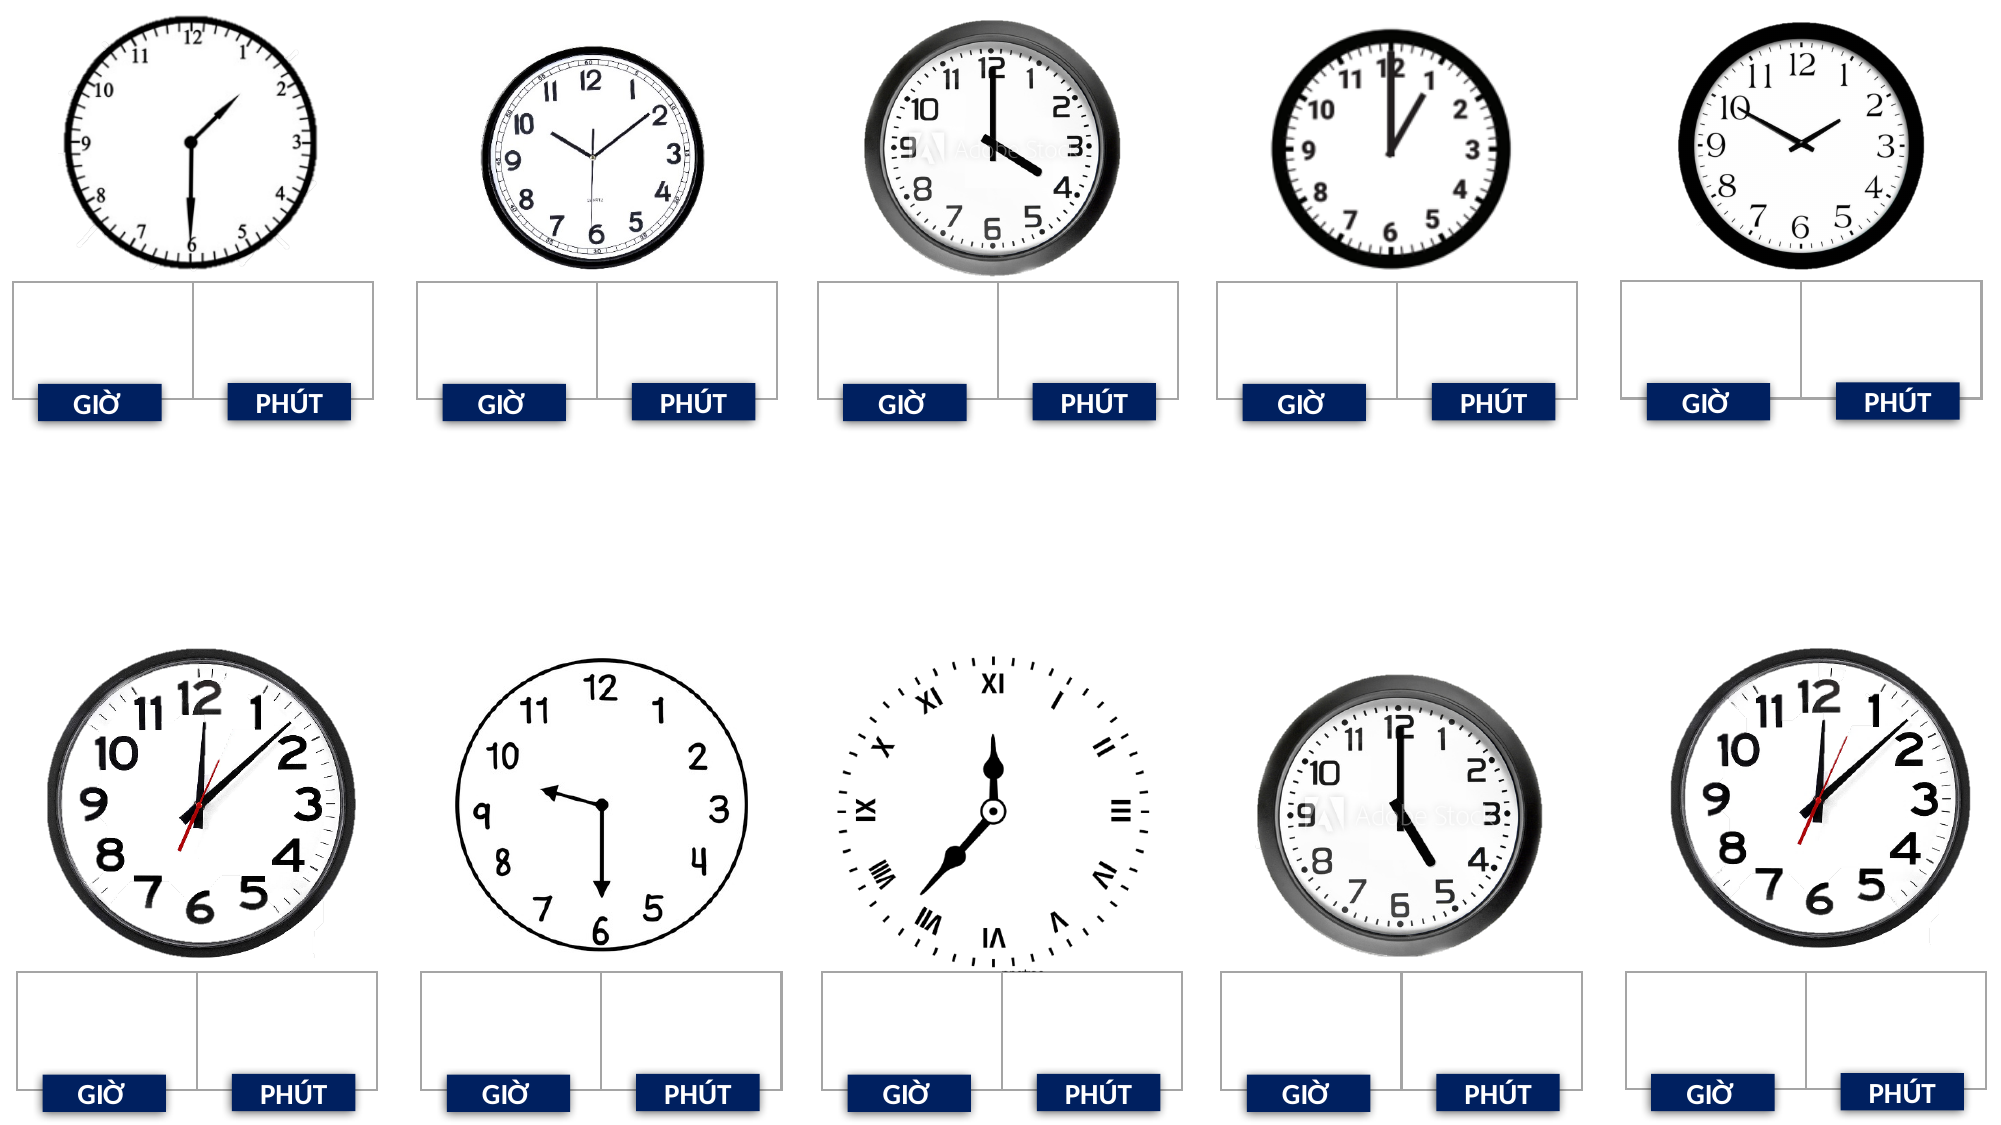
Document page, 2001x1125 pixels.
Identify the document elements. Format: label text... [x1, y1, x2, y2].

text_box GIỜ [42, 1074, 166, 1112]
text_box [196, 971, 378, 1091]
text_box [600, 971, 783, 1091]
text_box [1800, 280, 1983, 400]
text_box [16, 971, 196, 1091]
text_box [420, 971, 600, 1091]
picture [58, 7, 327, 276]
text_box [192, 281, 374, 400]
text_box [997, 281, 1179, 400]
text_box PHÚT [1436, 1073, 1560, 1112]
text_box [416, 281, 596, 400]
picture [45, 647, 356, 958]
text_box [1216, 281, 1396, 400]
text_box [817, 281, 997, 400]
text_box [1620, 280, 1800, 400]
text_box PHÚT [1840, 1073, 1964, 1111]
text_box [821, 972, 1001, 1091]
picture [851, 7, 1135, 289]
text_box PHÚT [1036, 1073, 1161, 1112]
text_box [1400, 971, 1583, 1091]
text_box GIỜ [1646, 383, 1771, 421]
text_box [596, 281, 778, 400]
picture [455, 658, 748, 958]
picture [810, 629, 1176, 972]
text_box PHÚT [231, 1073, 356, 1112]
text_box [1805, 971, 1987, 1090]
text_box GIỜ [1651, 1073, 1775, 1112]
text_box GIỜ [38, 383, 162, 422]
picture [1240, 658, 1556, 971]
text_box PHÚT [1836, 382, 1960, 420]
text_box [1001, 971, 1183, 1091]
text_box PHÚT [1032, 383, 1156, 421]
text_box GIỜ [1242, 383, 1366, 422]
picture [1669, 647, 1971, 948]
text_box GIỜ [843, 383, 967, 422]
text_box [1396, 281, 1578, 400]
text_box [1625, 971, 1805, 1090]
text_box GIỜ [442, 383, 566, 422]
text_box PHÚT [227, 383, 351, 421]
text_box [1220, 971, 1400, 1091]
text_box GIỜ [446, 1074, 571, 1112]
text_box [12, 281, 192, 400]
picture [480, 45, 705, 270]
text_box PHÚT [636, 1073, 760, 1112]
text_box PHÚT [631, 383, 756, 421]
text_box GIỜ [847, 1074, 971, 1112]
picture [1246, 7, 1523, 279]
text_box GIỜ [1246, 1074, 1371, 1112]
picture [1669, 12, 1939, 281]
text_box PHÚT [1431, 383, 1556, 421]
